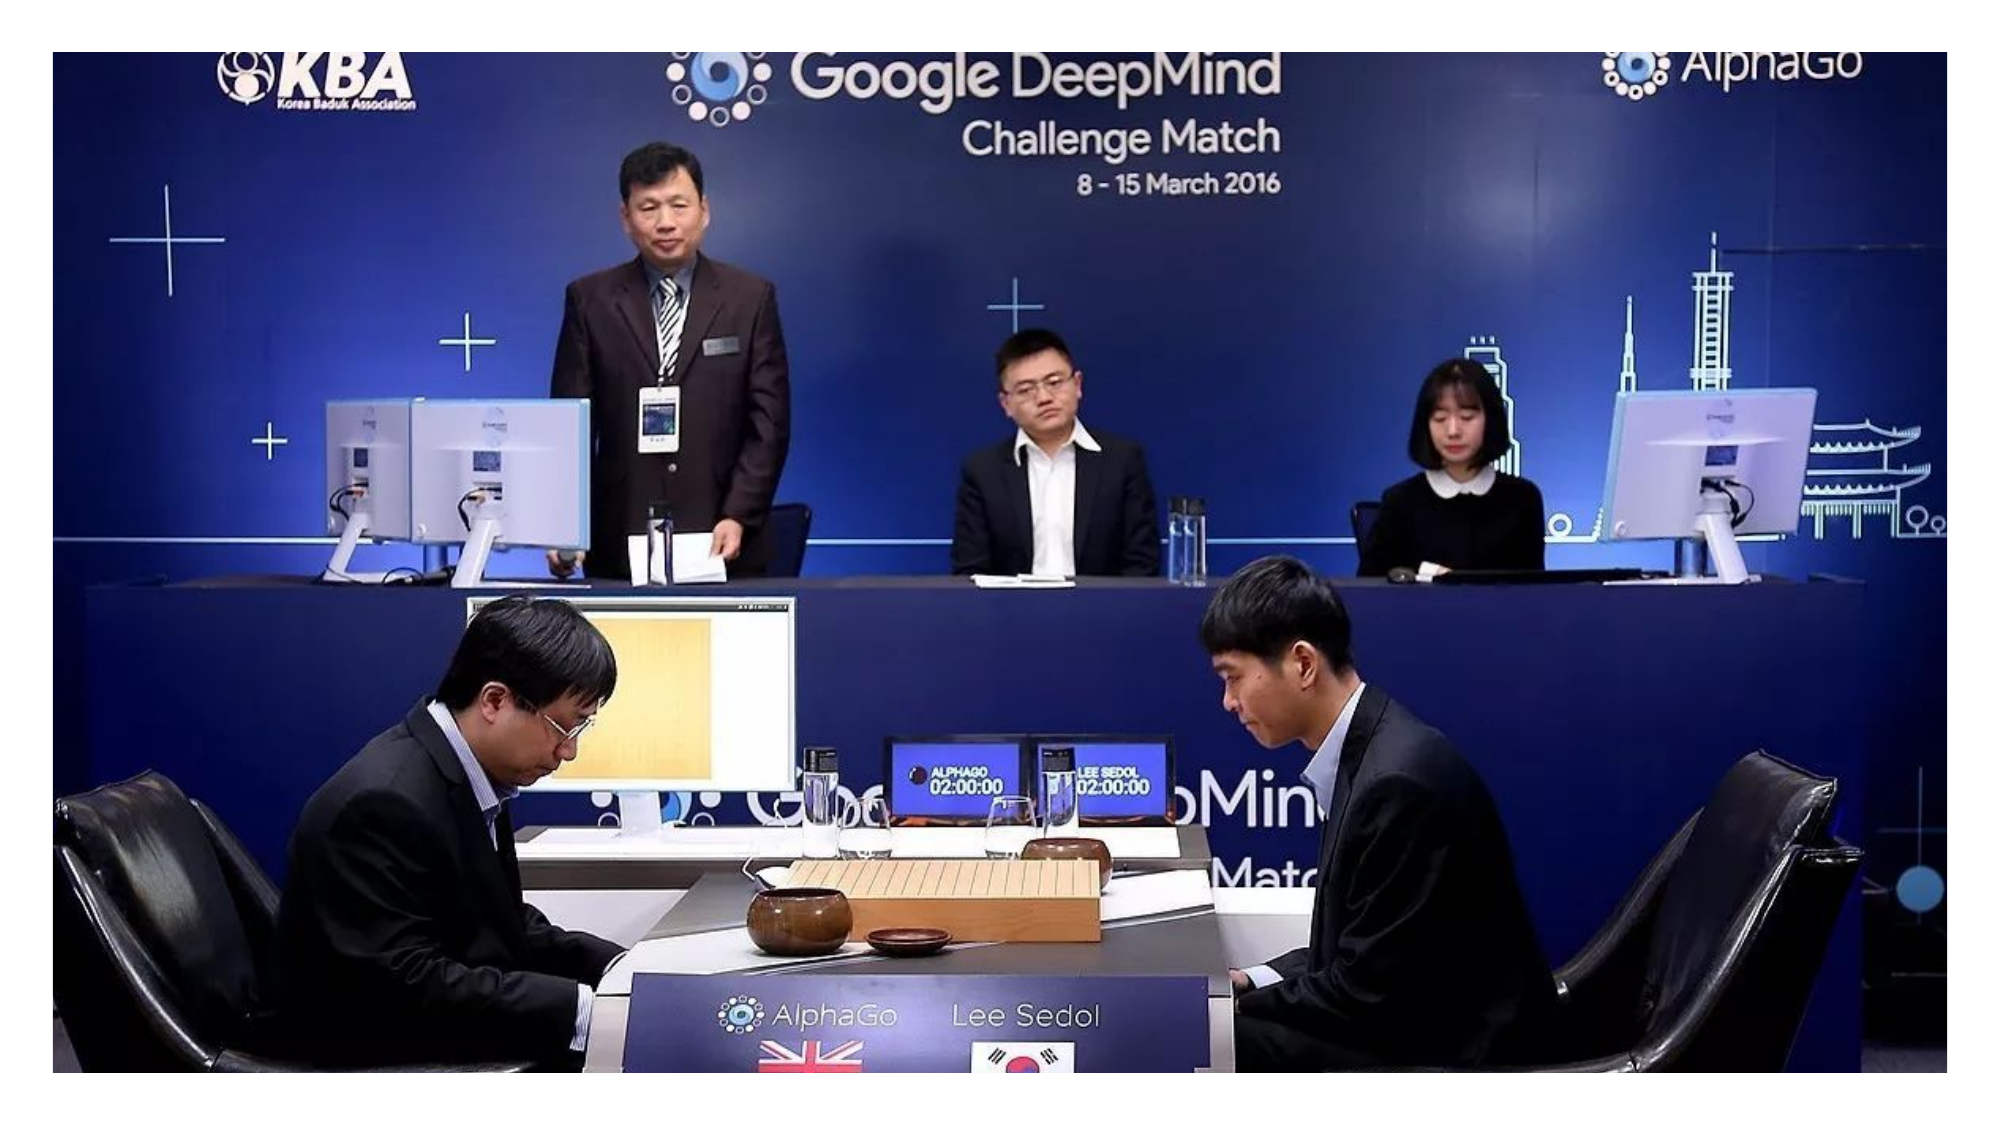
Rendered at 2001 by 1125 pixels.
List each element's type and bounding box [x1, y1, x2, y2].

picture [52, 52, 1948, 1073]
